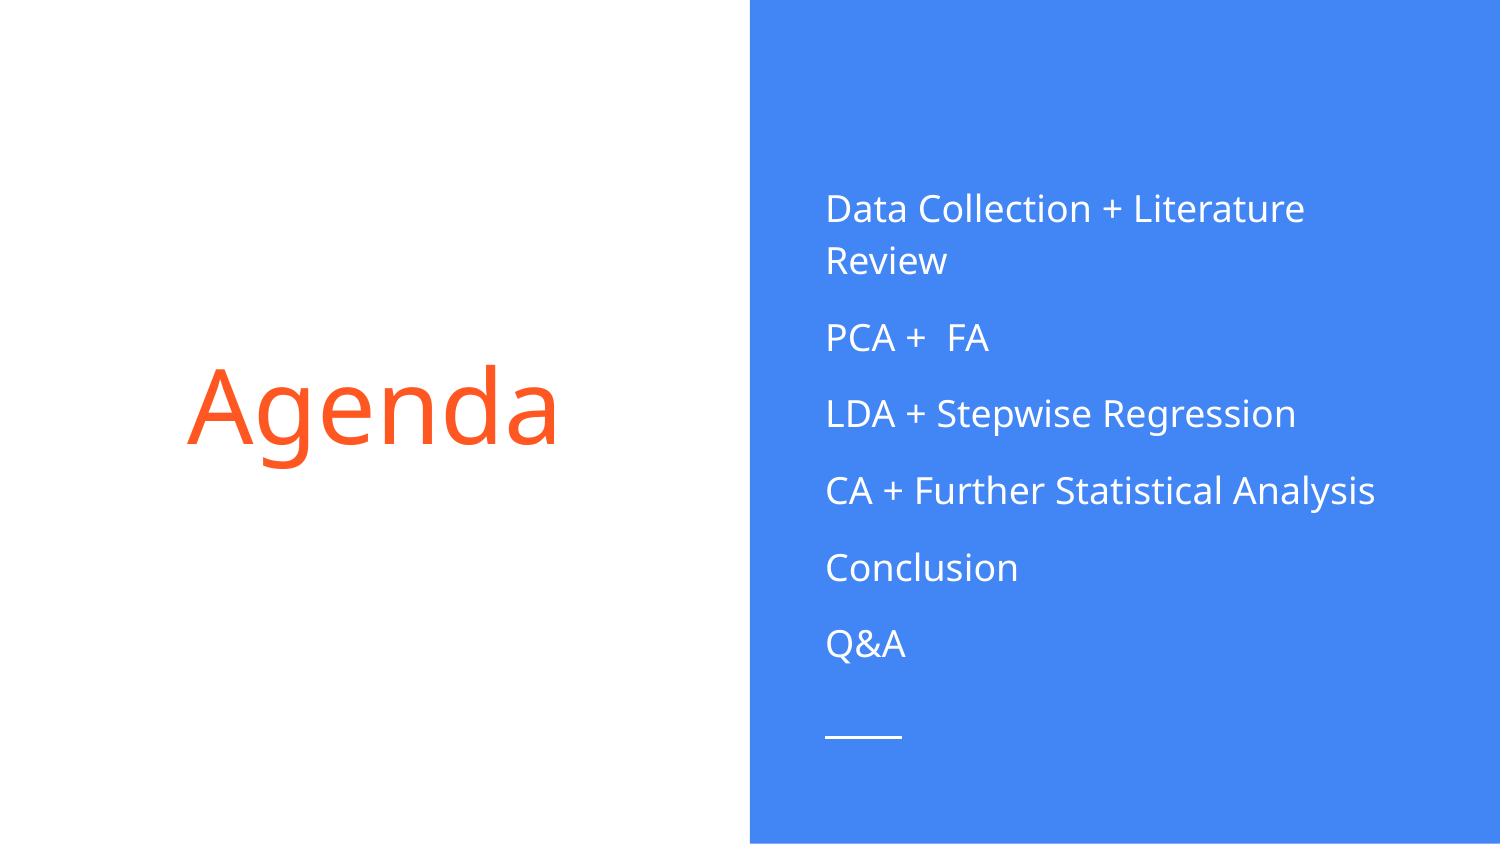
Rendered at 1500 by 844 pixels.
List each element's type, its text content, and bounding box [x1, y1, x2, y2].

list Data Collection + Literature Review PCA + FA LDA + Stepwise Regression CA + Further Statistical Analysis Conclusion Q&A [810, 118, 1440, 725]
title Agenda [43, 225, 708, 481]
